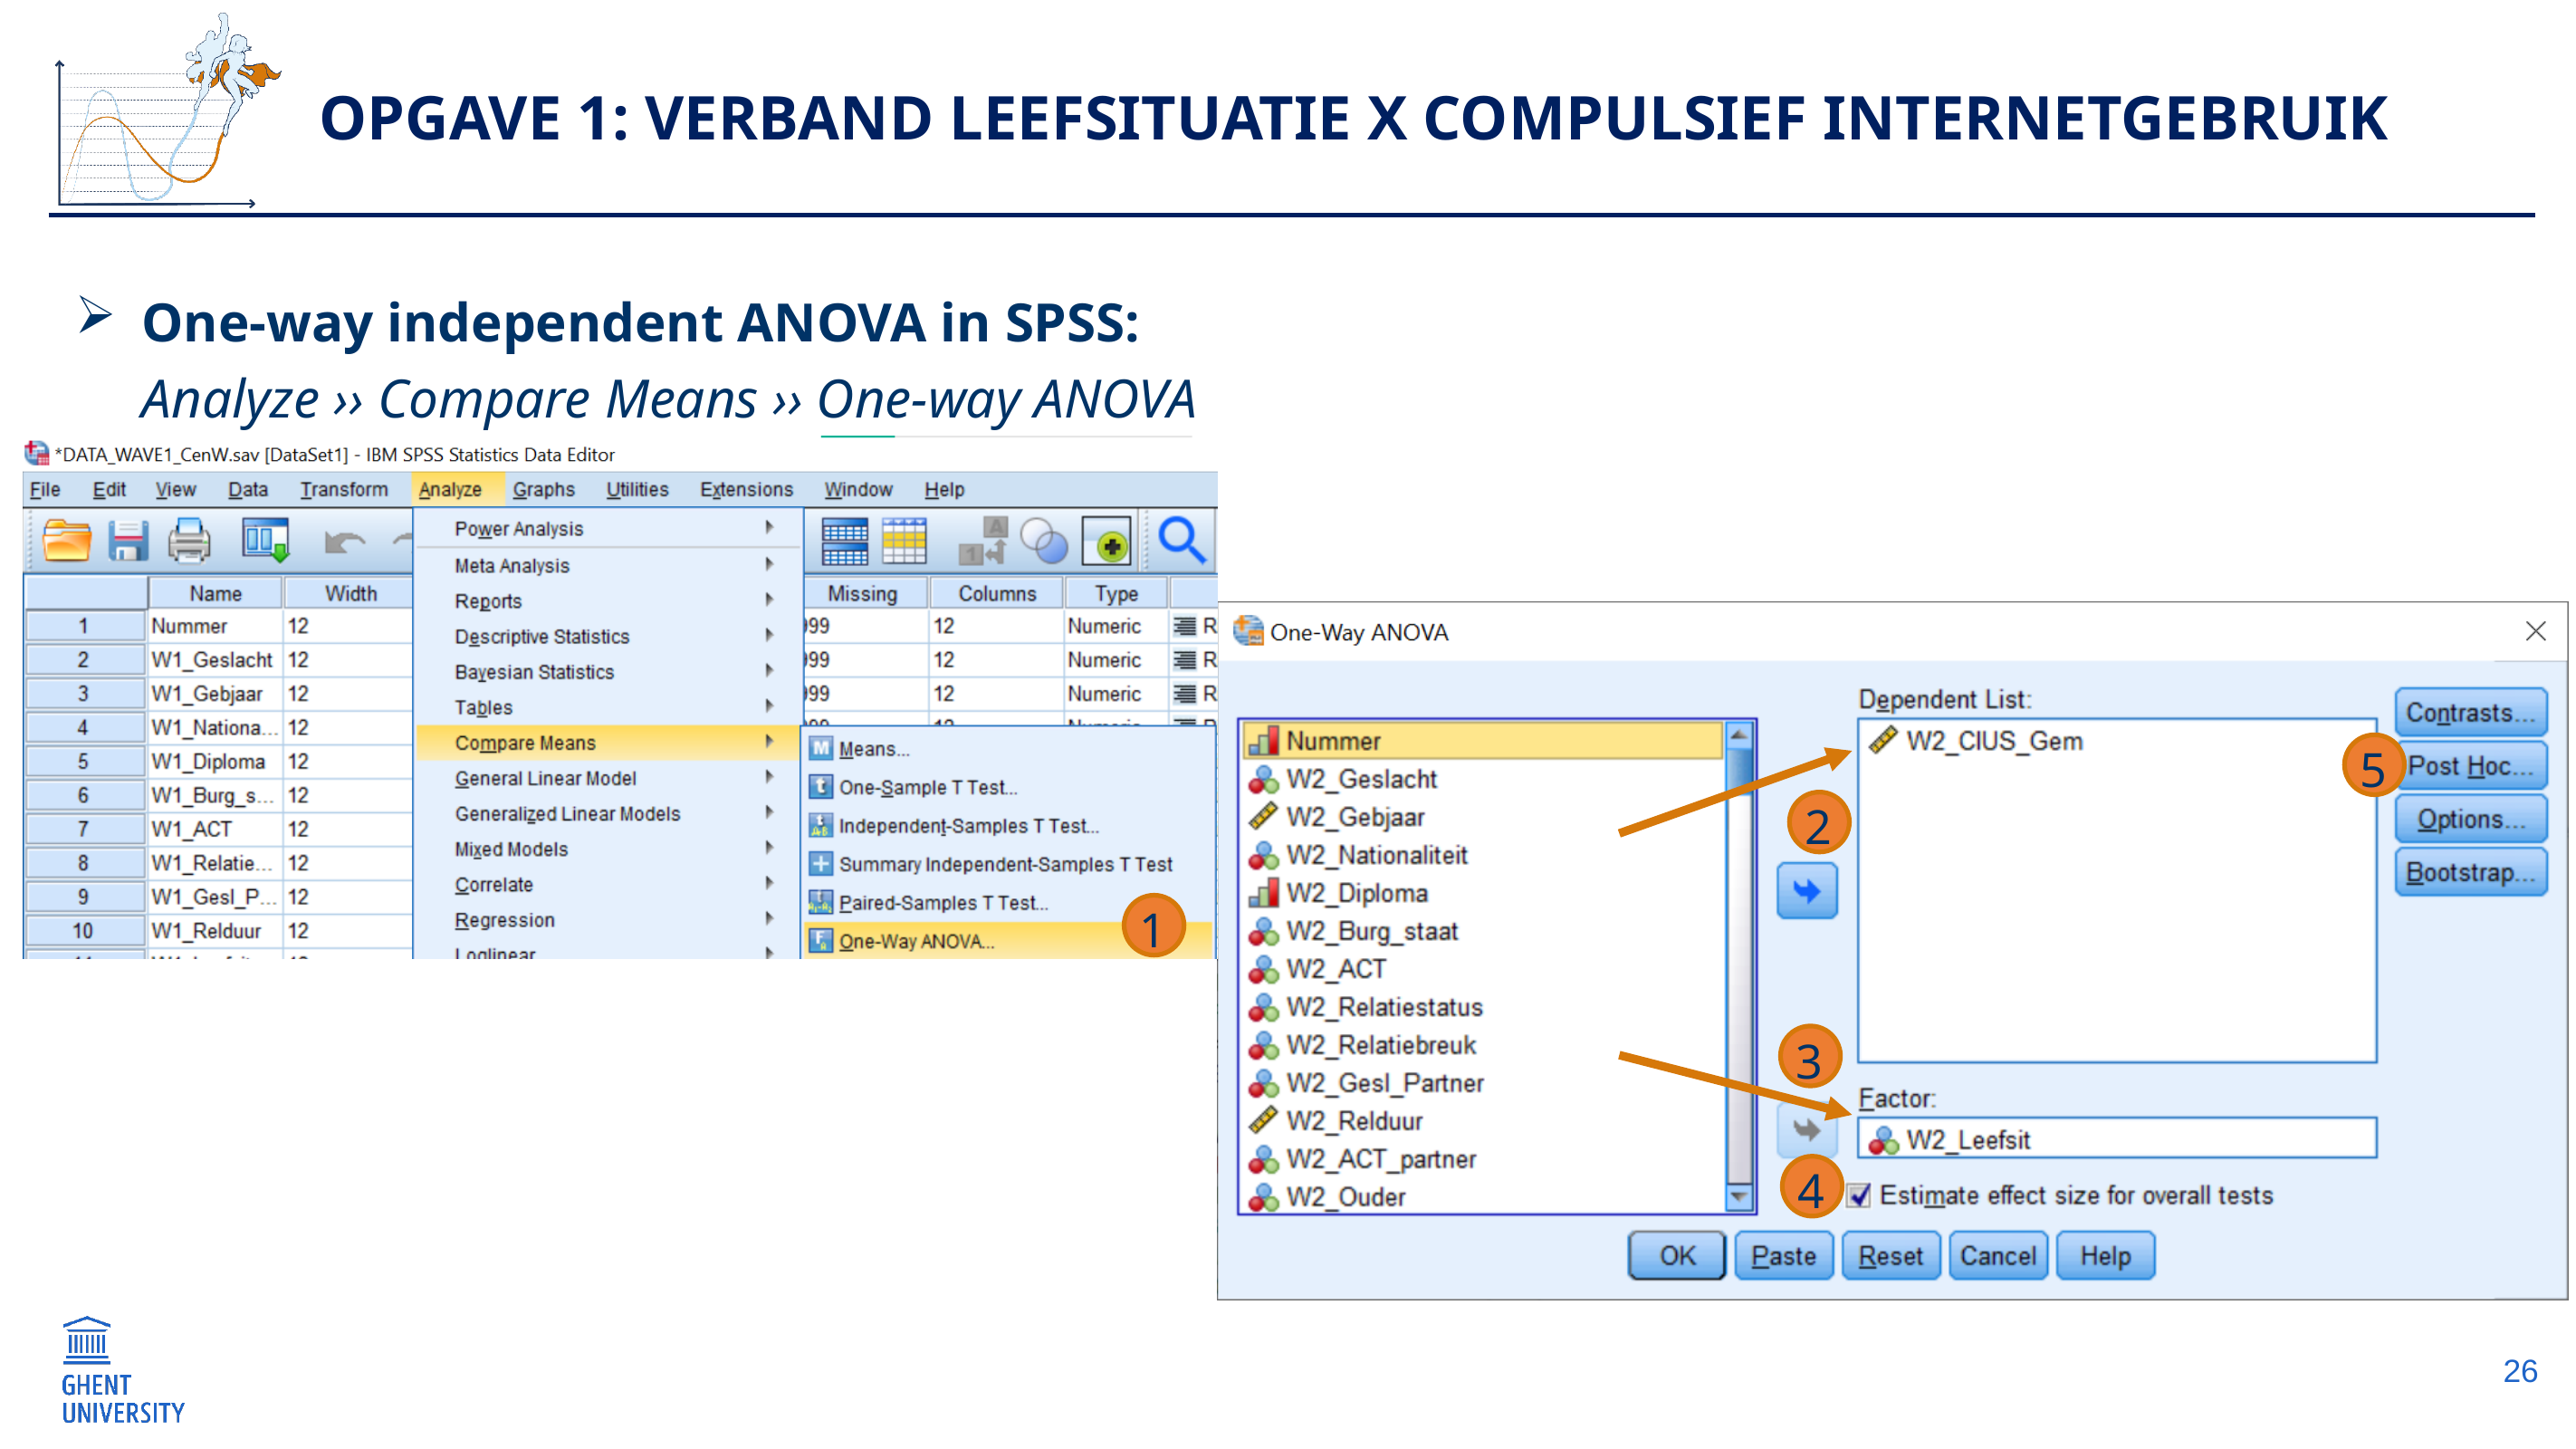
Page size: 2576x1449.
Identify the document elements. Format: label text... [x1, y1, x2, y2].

slide_number 26 [2415, 1330, 2553, 1408]
picture [23, 436, 1218, 959]
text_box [1782, 1143, 1946, 1220]
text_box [2344, 722, 2507, 799]
picture [5, 0, 306, 318]
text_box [1619, 1055, 1853, 1115]
picture [62, 1335, 411, 1449]
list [1217, 601, 2569, 1300]
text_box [1619, 751, 1853, 834]
title Opgave 1: Verband Leefsituatie x Compulsief Internetgebruik [305, 18, 2527, 159]
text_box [1780, 1013, 1944, 1090]
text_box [1789, 779, 1952, 856]
list One-way independent ANOVA in SPSS: Analyze ›› Compare Means ›› One-way ANOVA [48, 959, 2553, 1335]
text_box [1124, 882, 1288, 959]
list One-way independent ANOVA in SPSS: Analyze ›› Compare Means ›› One-way ANOVA [48, 269, 2553, 601]
